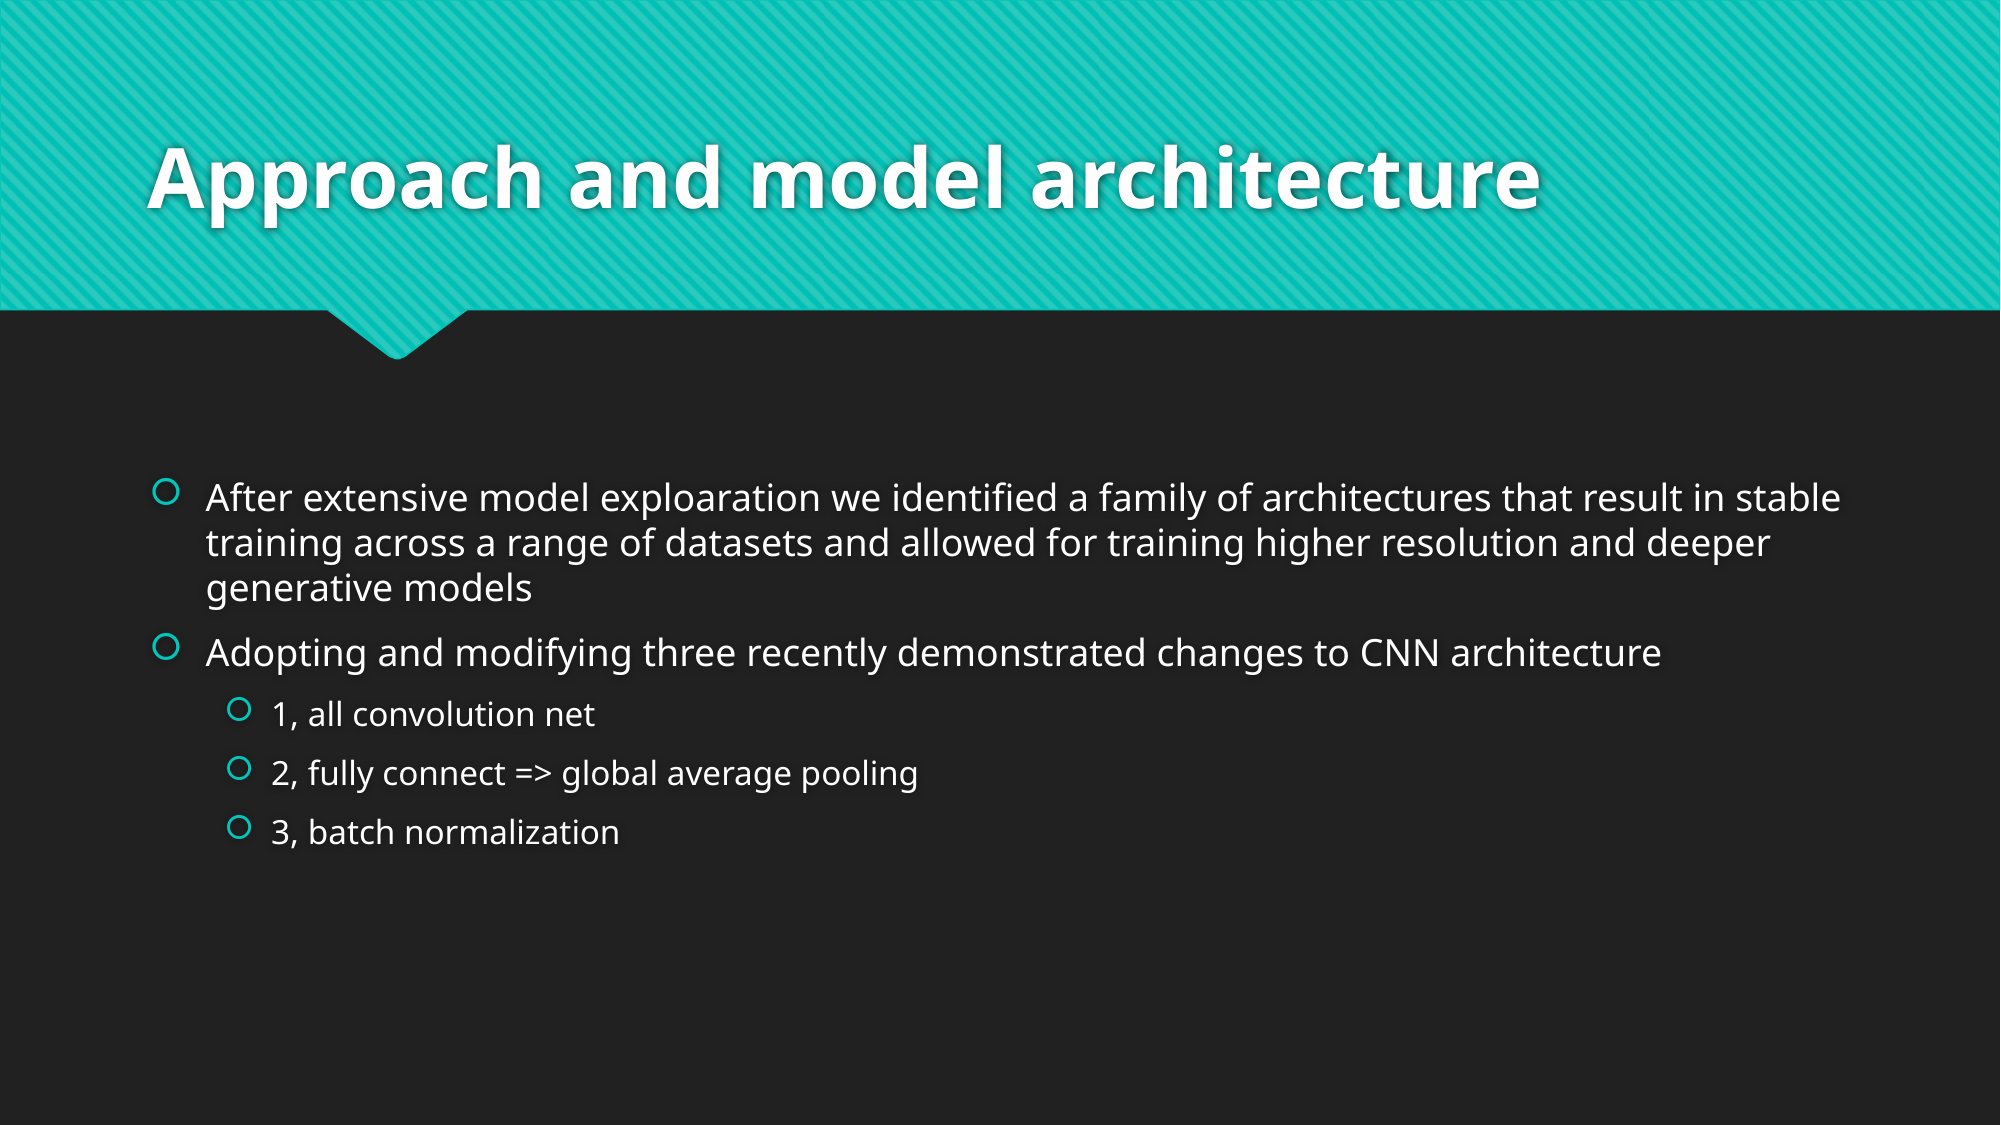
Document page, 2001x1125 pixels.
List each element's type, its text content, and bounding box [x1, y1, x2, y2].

title Approach and model architecture [132, 73, 1868, 233]
list After extensive model exploaration we identified a family of architectures that result in stable training across a range of datasets and allowed for training higher resolution and deeper generative models Adopting and modifying three recently demonstrated changes to CNN architecture 1, all convolution net 2, fully connect => global average pooling 3, batch normalization [134, 364, 1866, 962]
